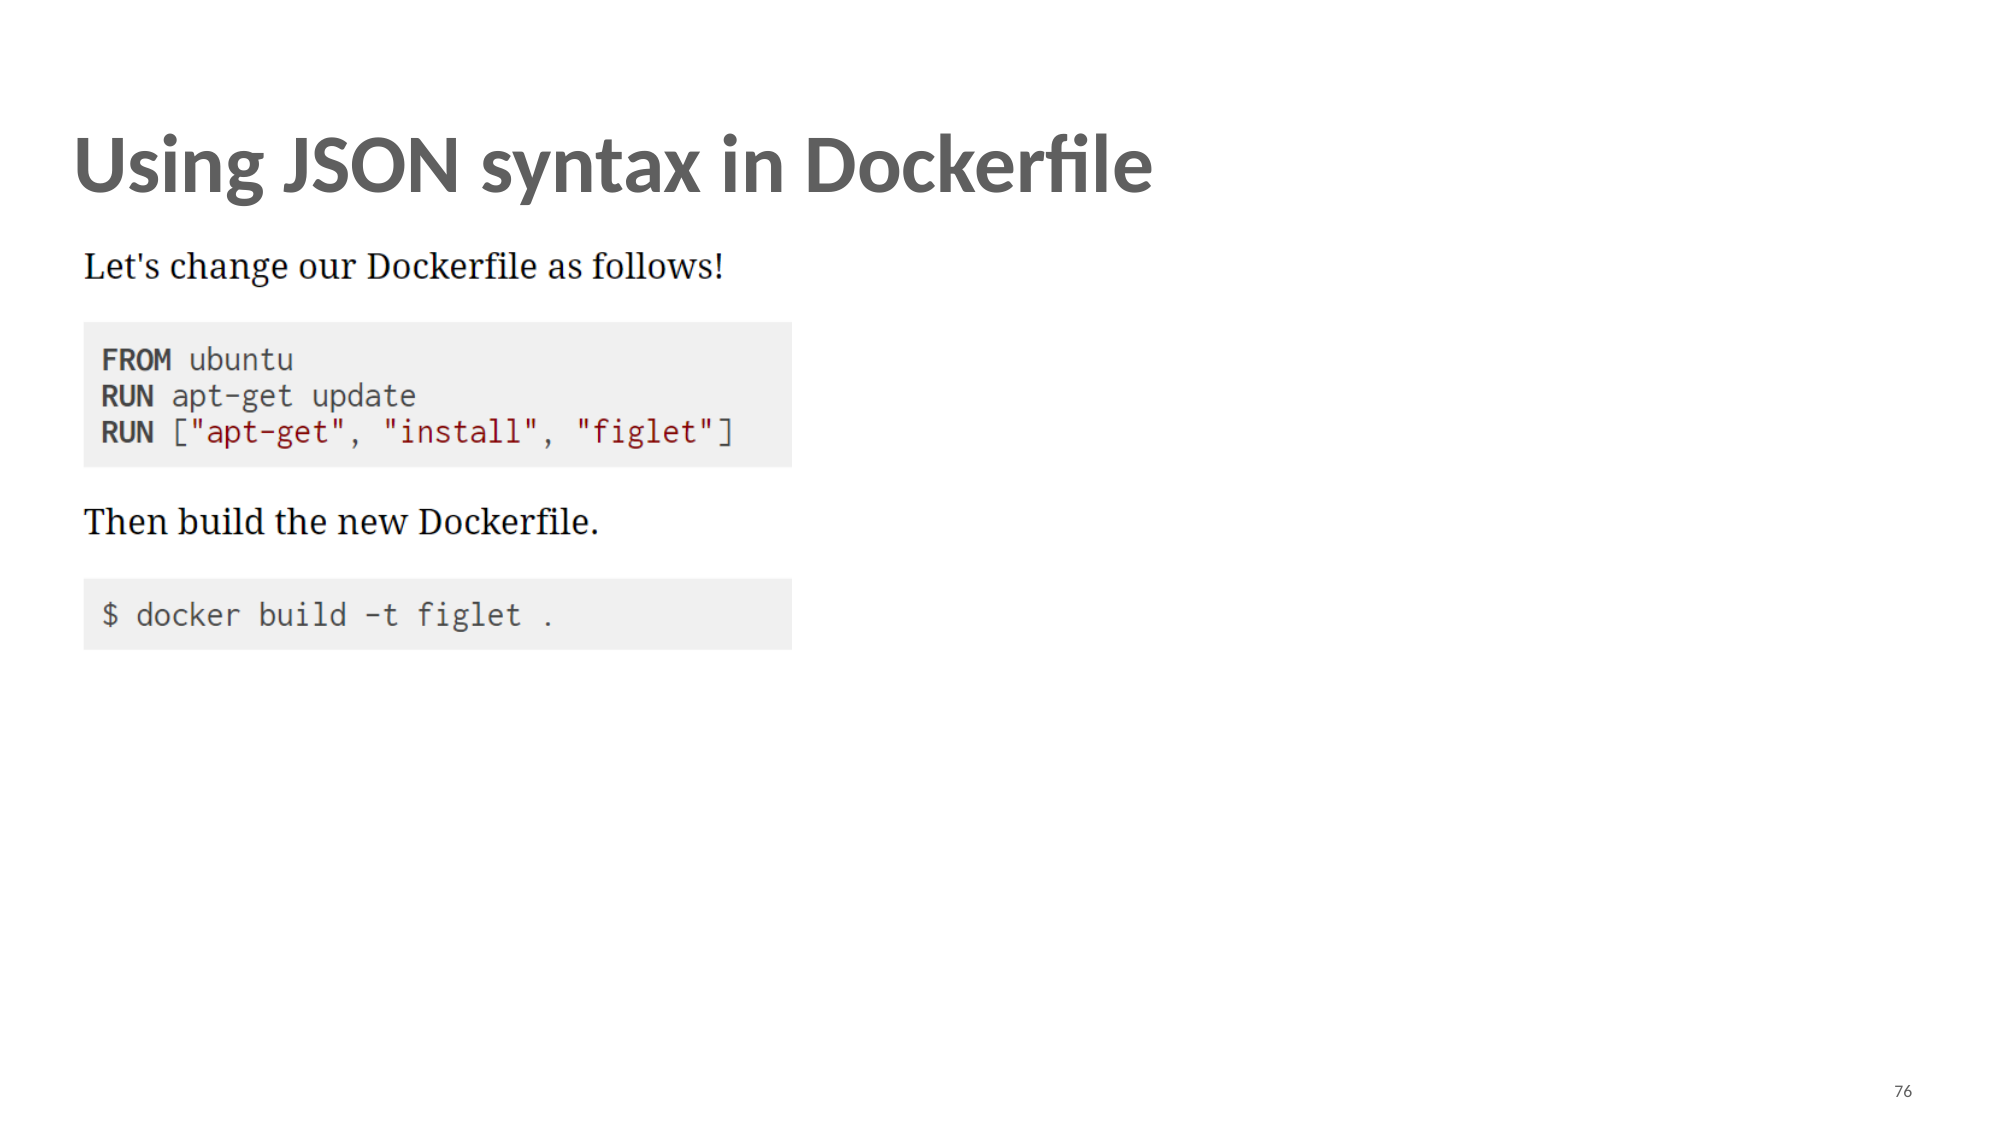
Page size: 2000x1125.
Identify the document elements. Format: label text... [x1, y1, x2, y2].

picture [73, 239, 792, 673]
slide_number 76 [1849, 1075, 1913, 1106]
title Using JSON syntax in Dockerfile [73, 62, 1562, 209]
